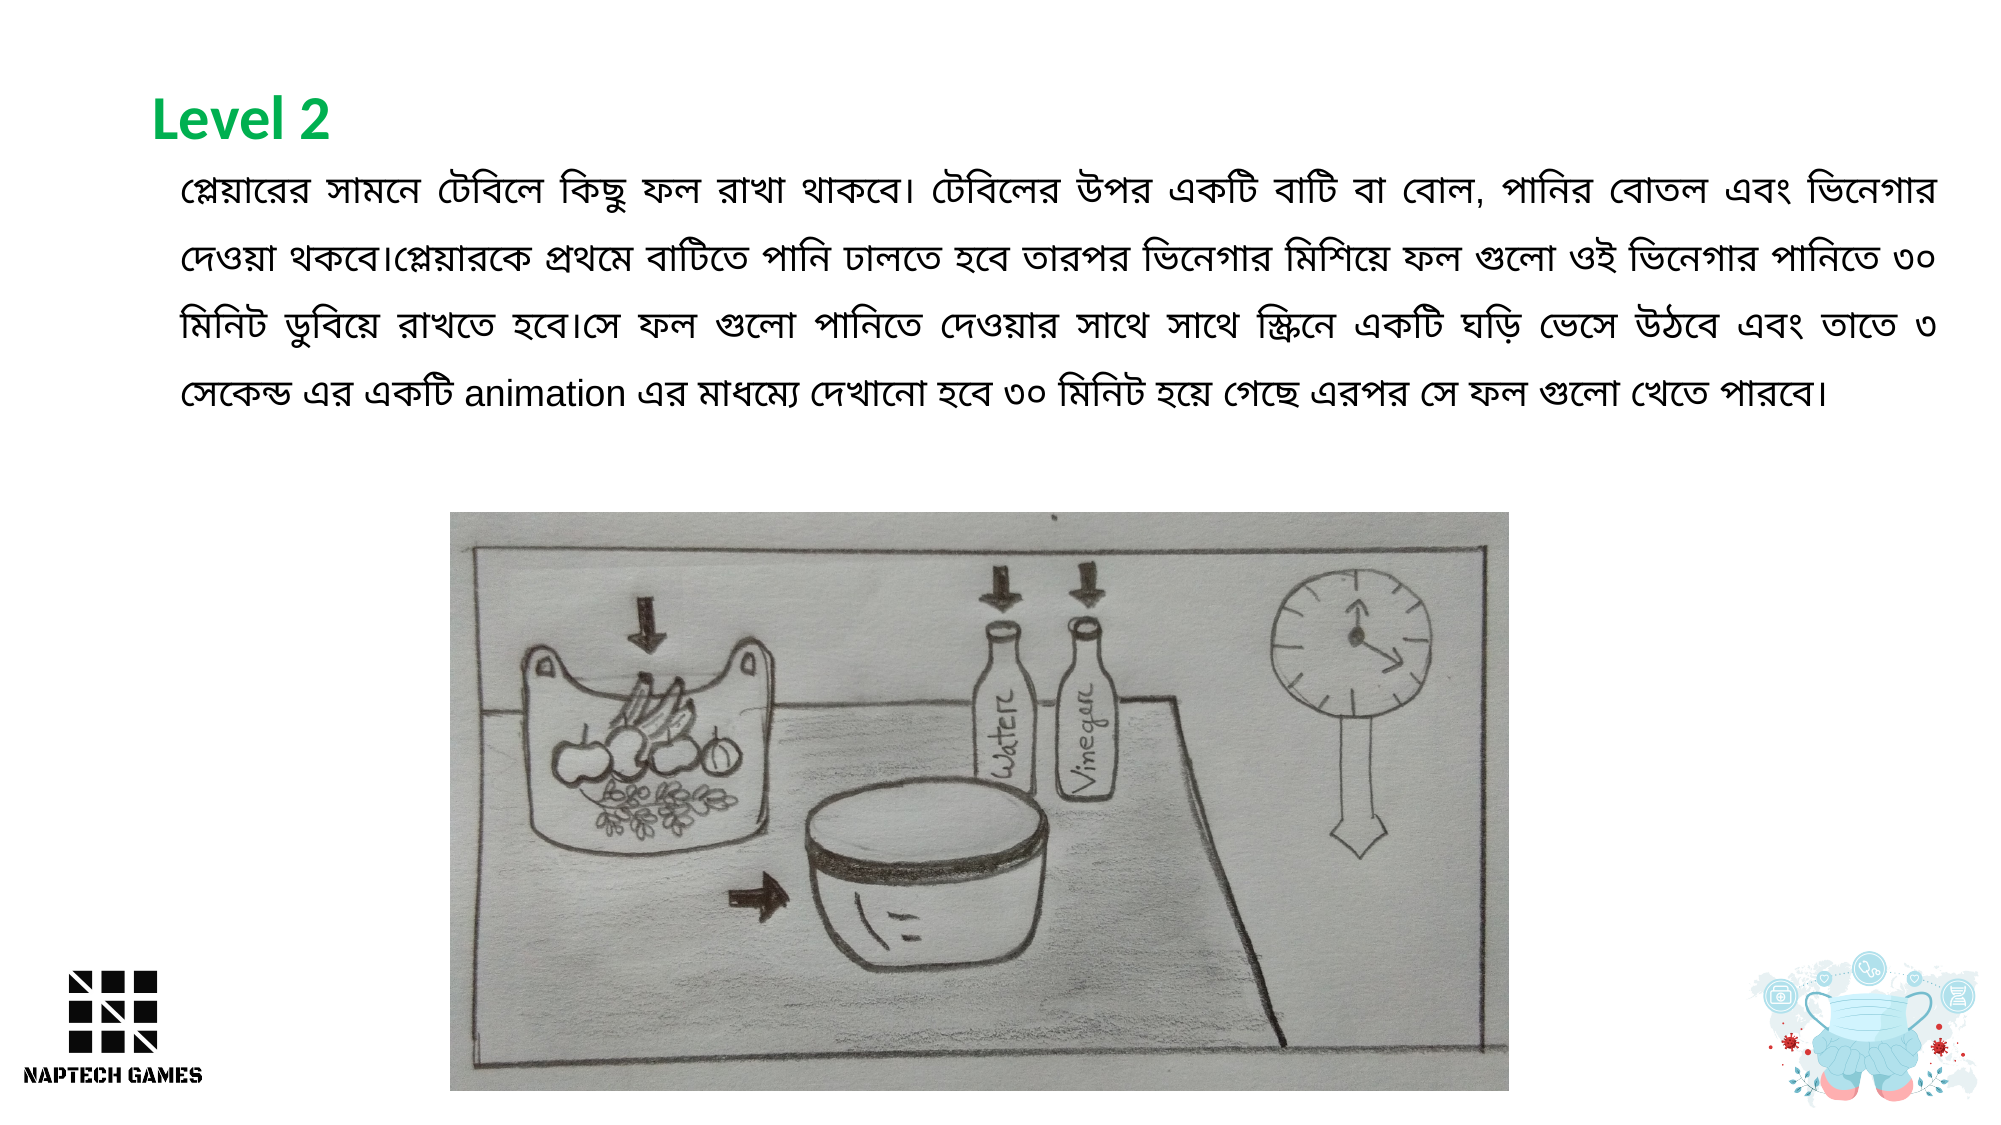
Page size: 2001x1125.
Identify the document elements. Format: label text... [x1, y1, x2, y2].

title Level 2 [137, 0, 1863, 218]
picture [1746, 951, 1979, 1108]
picture [23, 968, 204, 1091]
list প্লেয়ারের সামনে টেবিলে কিছু ফল রাখা থাকবে। টেবিলের উপর একটি বাটি বা বোল, পানির বোতল এবং ভিনেগার দেওয়া থকবে।প্লেয়ারকে প্রথমে বাটিতে পানি ঢালতে হবে তারপর ভিনেগার মিশিয়ে ফল গুলো ওই ভিনেগার পানিতে ৩০ মিনিট ডুবিয়ে রাখতে হবে।সে ফল গুলো পানিতে দেওয়ার সাথে সাথে স্ক্রিনে একটি ঘড়ি ভেসে উঠবে এবং তাতে ৩ সেকেন্ড এর একটি animation এর মাধম্যে দেখানো হবে ৩০ মিনিট হয়ে গেছে এরপর সে ফল গুলো খেতে পারবে। [164, 136, 1953, 595]
picture [449, 512, 1509, 1091]
